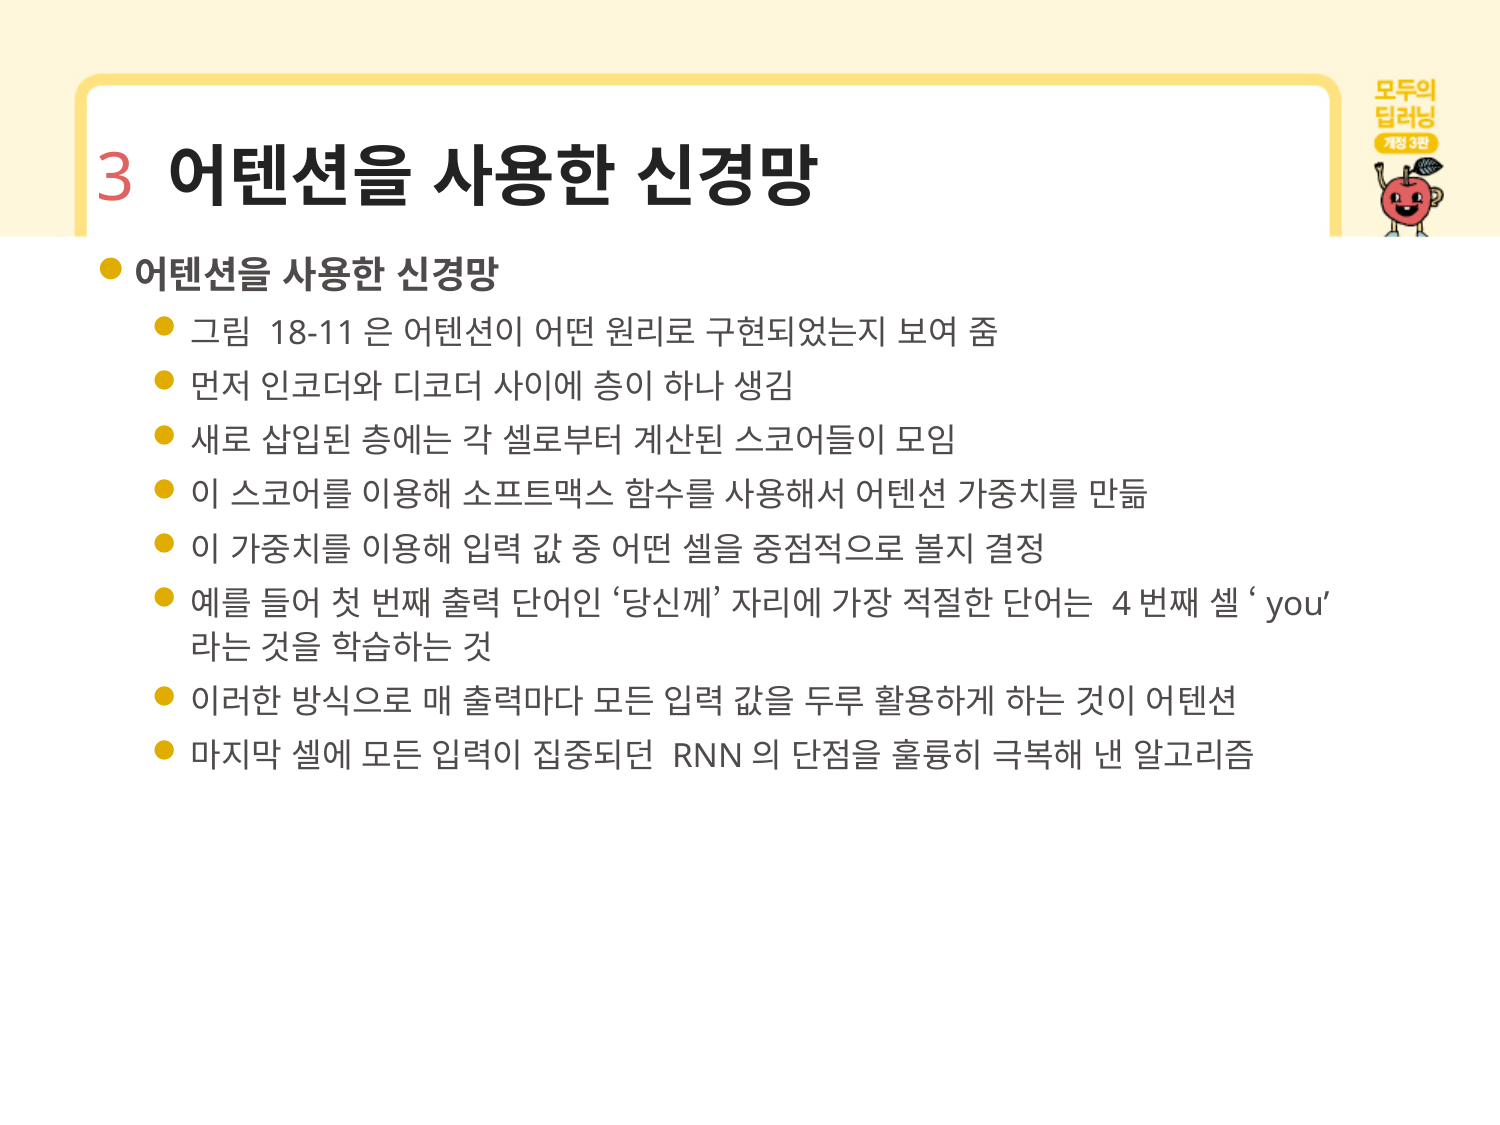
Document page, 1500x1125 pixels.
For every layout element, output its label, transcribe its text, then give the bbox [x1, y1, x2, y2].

title 3 어텐션을 사용한 신경망 [81, 90, 1412, 222]
picture [0, 0, 1500, 1125]
list 어텐션을 사용한 신경망 그림 18-11은 어텐션이 어떤 원리로 구현되었는지 보여 줌 먼저 인코더와 디코더 사이에 층이 하나 생김 새로 삽입된 층에는 각 셀로부터 계산된 스코어들이 모임 이 스코어를 이용해 소프트맥스 함수를 사용해서 어텐션 가중치를 만듦 이 가중치를 이용해 입력 값 중 어떤 셀을 중점적으로 볼지 결정 예를 들어 첫 번째 출력 단어인 ‘당신께’ 자리에 가장 적절한 단어는 4번째 셀 ‘you’라는 것을 학습하는 것 이러한 방식으로 매 출력마다 모든 입력 값을 두루 활용하게 하는 것이 어텐션 마지막 셀에 모든 입력이 집중되던 RNN의 단점을 훌륭히 극복해 낸 알고리즘 [81, 239, 1412, 1054]
